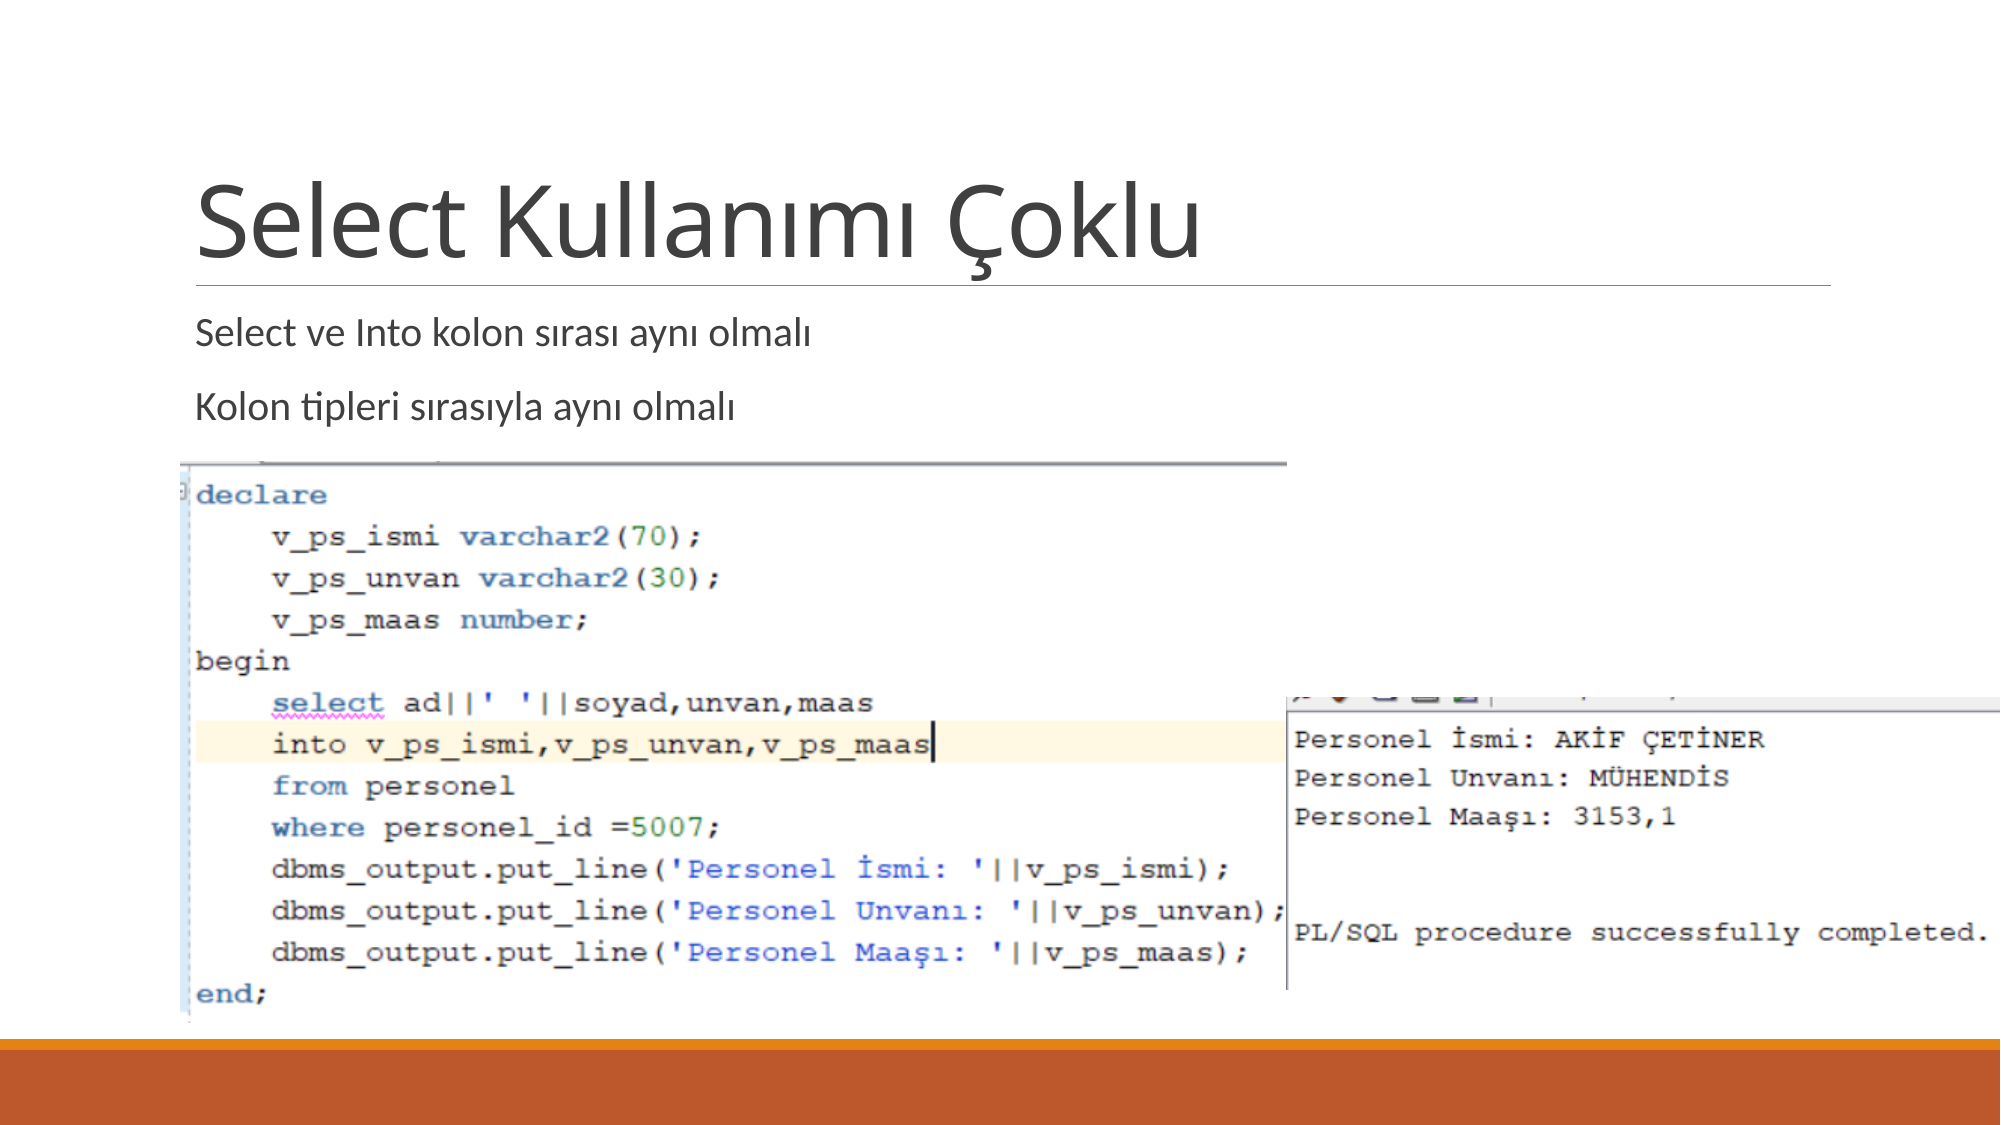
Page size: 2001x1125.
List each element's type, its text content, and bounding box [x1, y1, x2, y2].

list Select ve Into kolon sırası aynı olmalı Kolon tipleri sırasıyla aynı olmalı [180, 302, 1830, 444]
title Select Kullanımı Çoklu [180, 47, 1830, 285]
picture [179, 460, 2000, 1023]
